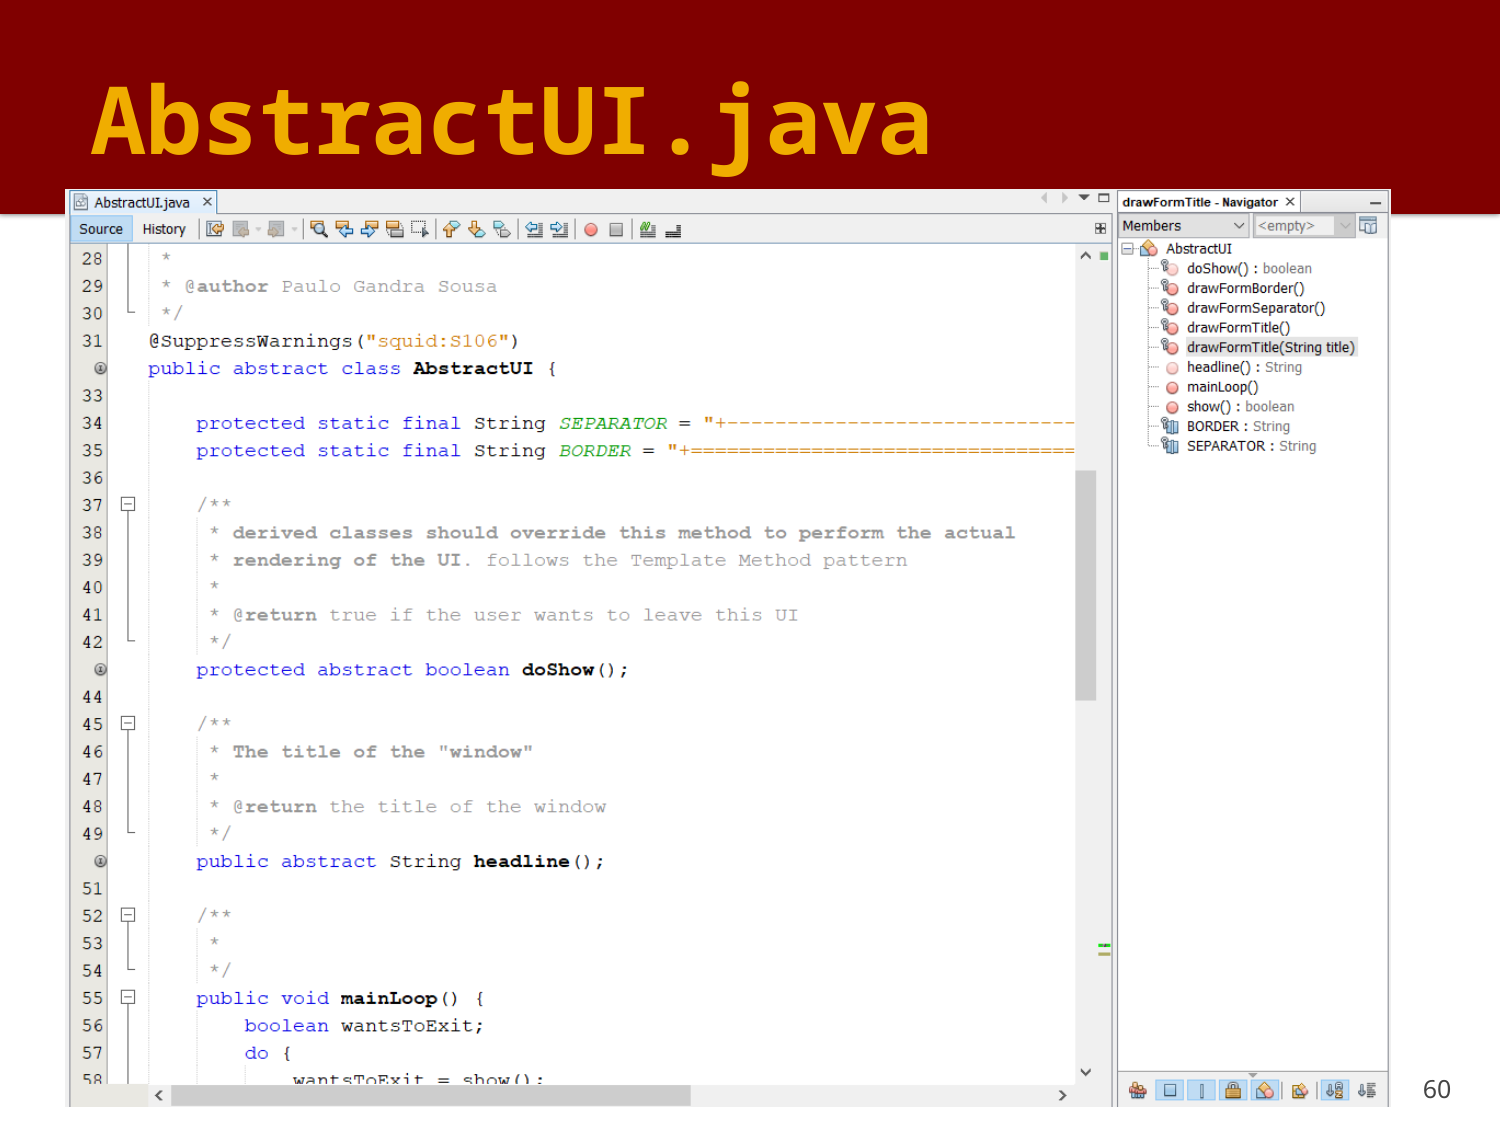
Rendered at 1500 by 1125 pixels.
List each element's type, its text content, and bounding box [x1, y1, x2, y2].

slide_number 60 [1396, 1062, 1467, 1108]
picture [65, 189, 1391, 1107]
title AbstractUI.java [75, 24, 1425, 209]
